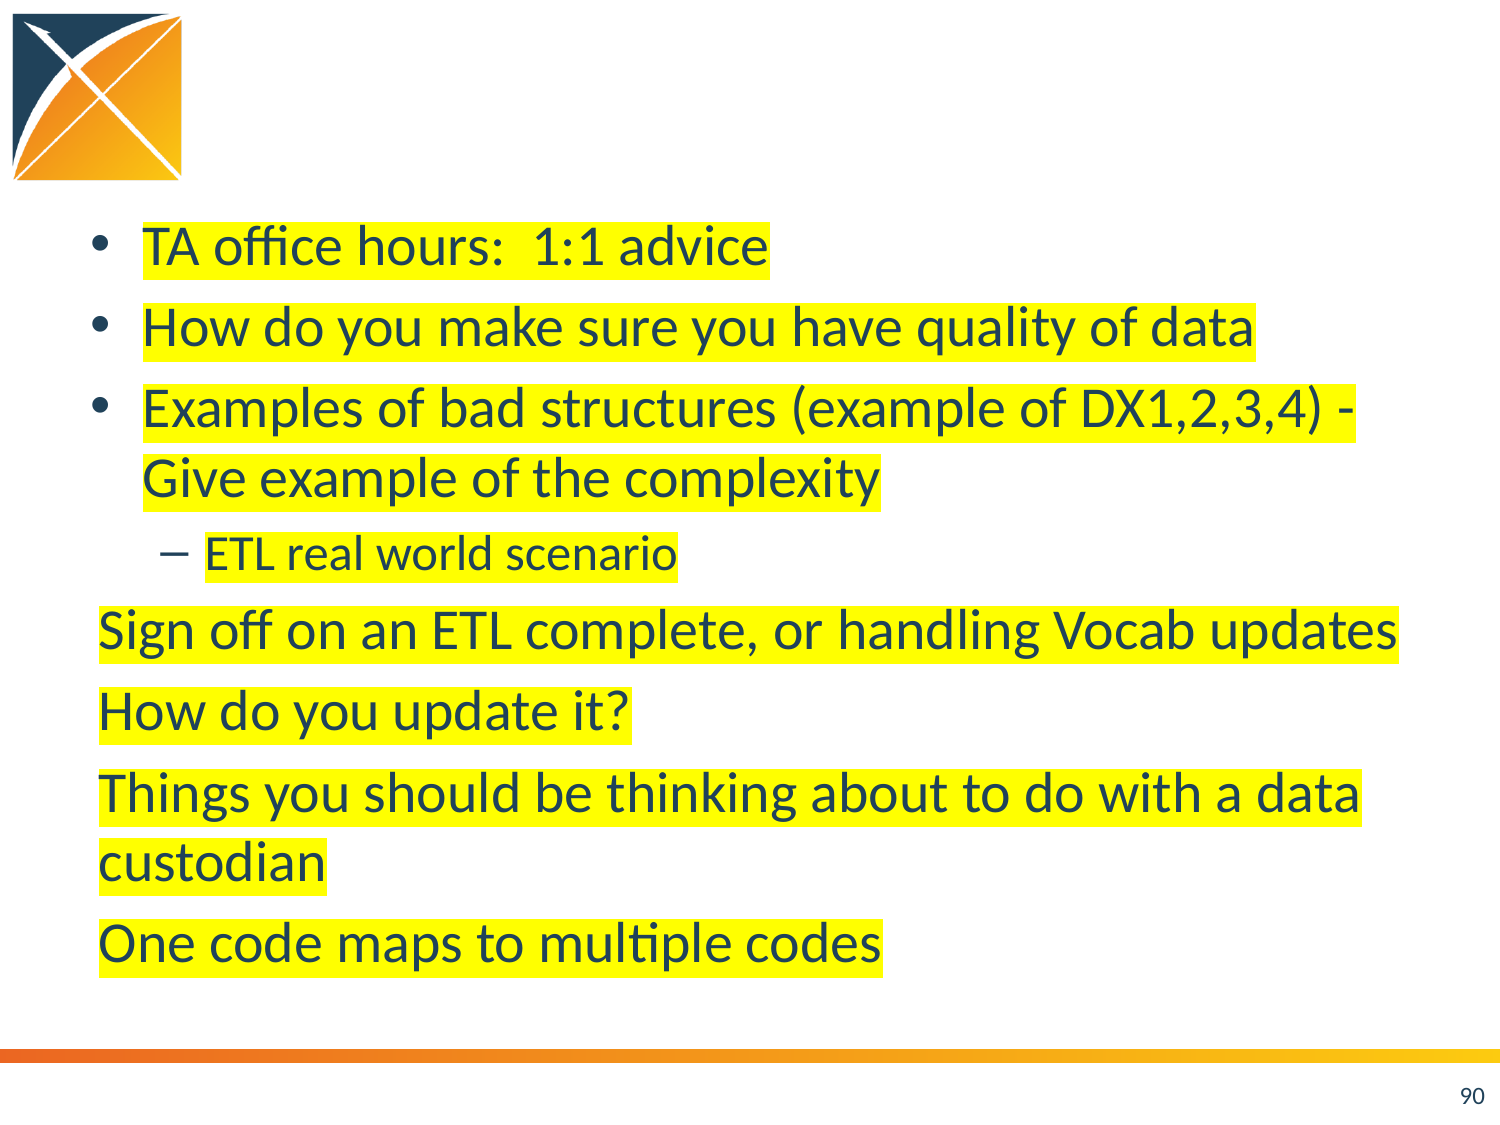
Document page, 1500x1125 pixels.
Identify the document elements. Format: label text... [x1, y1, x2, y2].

picture [0, 0, 206, 200]
list TA office hours: 1:1 advice How do you make sure you have quality of data Examples of bad structures (example of DX1,2,3,4) - Give example of the complexity ETL real world scenario Sign off on an ETL complete, or handling Vocab updates How do you update it? Things you should be thinking about to do with a data custodian One code maps to multiple codes [75, 200, 1425, 1005]
slide_number 90 [1149, 1065, 1500, 1125]
